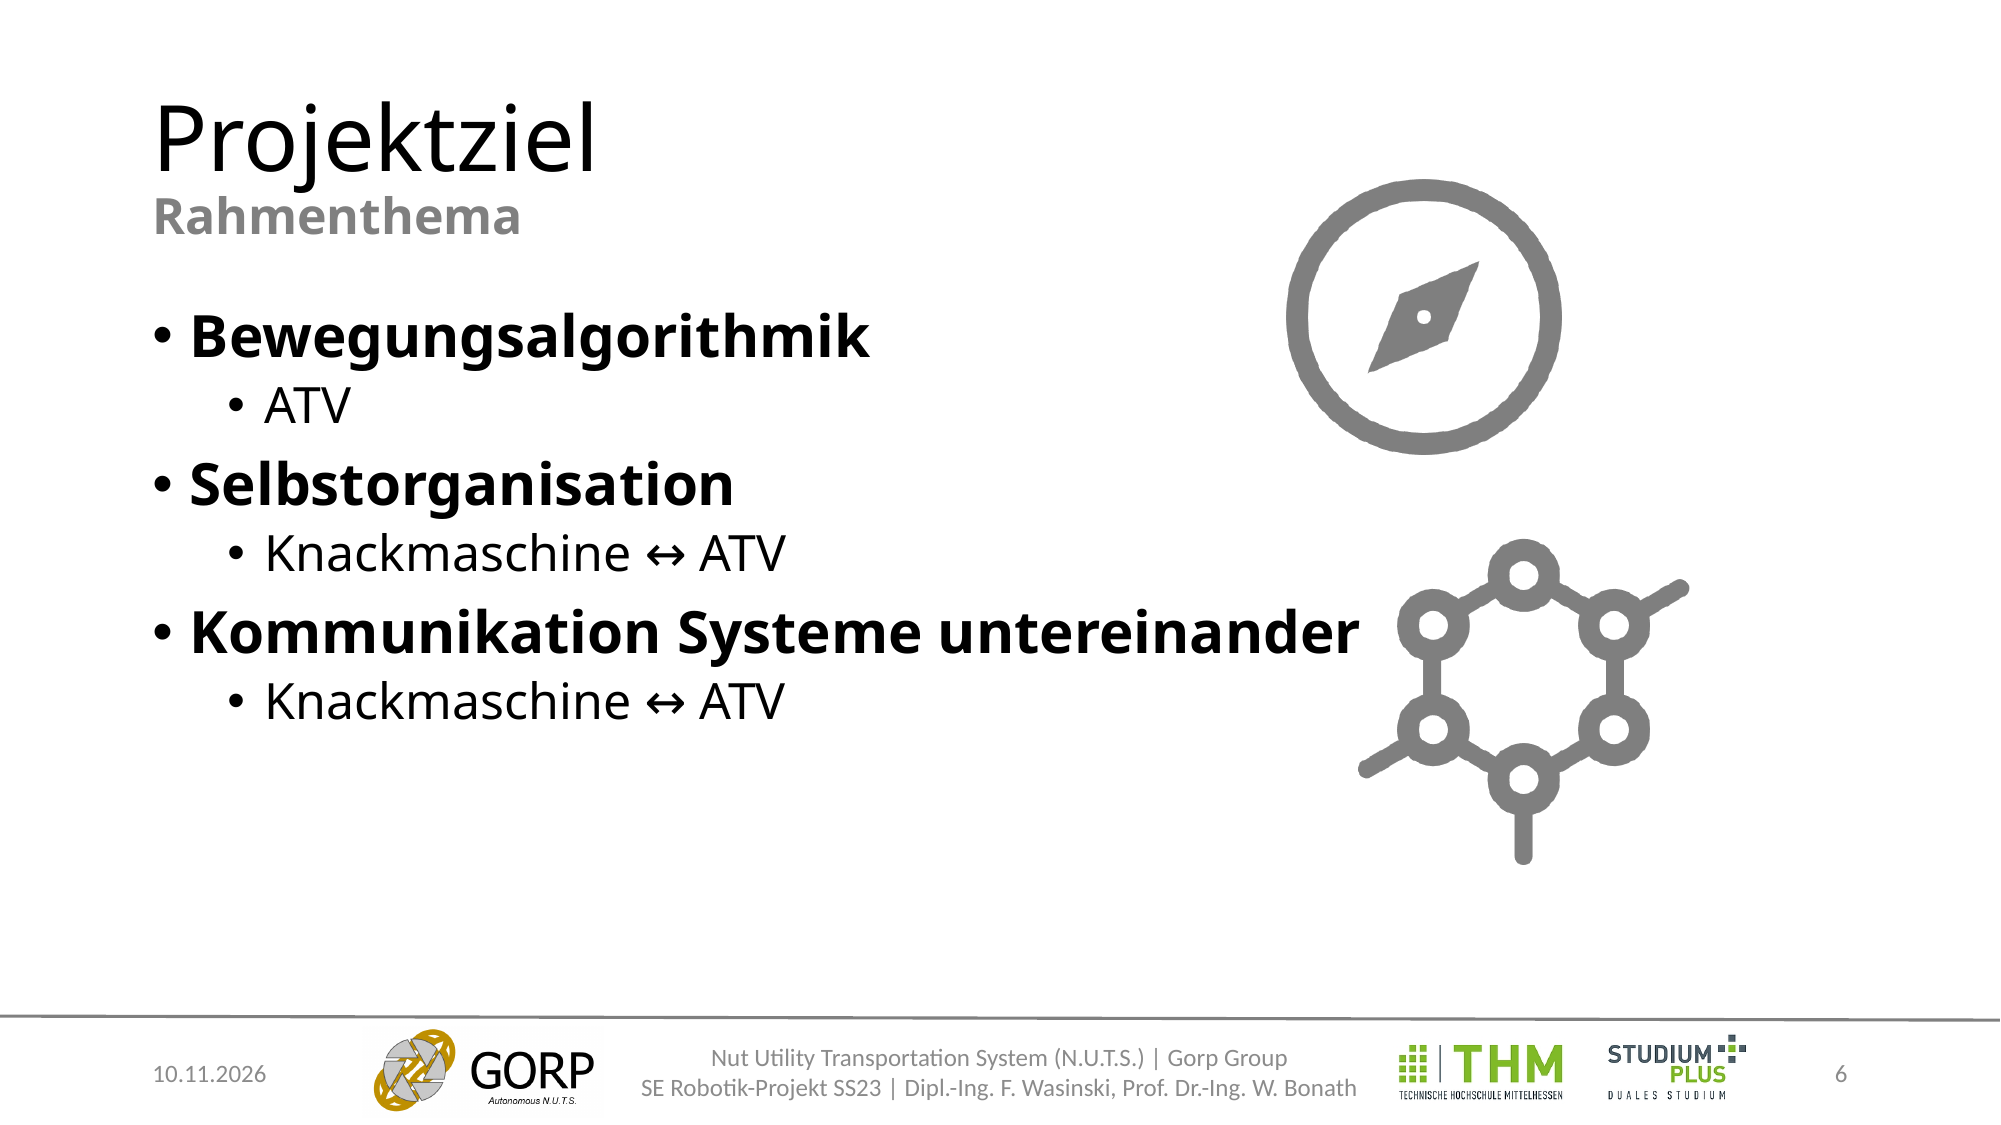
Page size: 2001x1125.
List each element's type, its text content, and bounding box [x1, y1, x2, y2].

text_box Nut Utility Transportation System (N.U.T.S.) | Gorp Group SE Robotik-Projekt SS23 | Dipl.-Ing. F. Wasinski, Prof. Dr.-Ing. W. Bonath [618, 1041, 1364, 1102]
title Projektziel Rahmenthema [137, 59, 1863, 278]
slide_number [137, 1042, 362, 1103]
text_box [0, 1016, 2000, 1021]
list Bewegungsalgorithmik ATV Selbstorganisation Knackmaschine ↔ ATV Kommunikation Systeme untereinander Knackmaschine ↔ ATV [137, 299, 1863, 1014]
picture [362, 1026, 604, 1118]
picture [1364, 1024, 1782, 1121]
picture [1350, 524, 1699, 874]
picture [1249, 142, 1598, 491]
slide_number 6 [1782, 1042, 1863, 1103]
